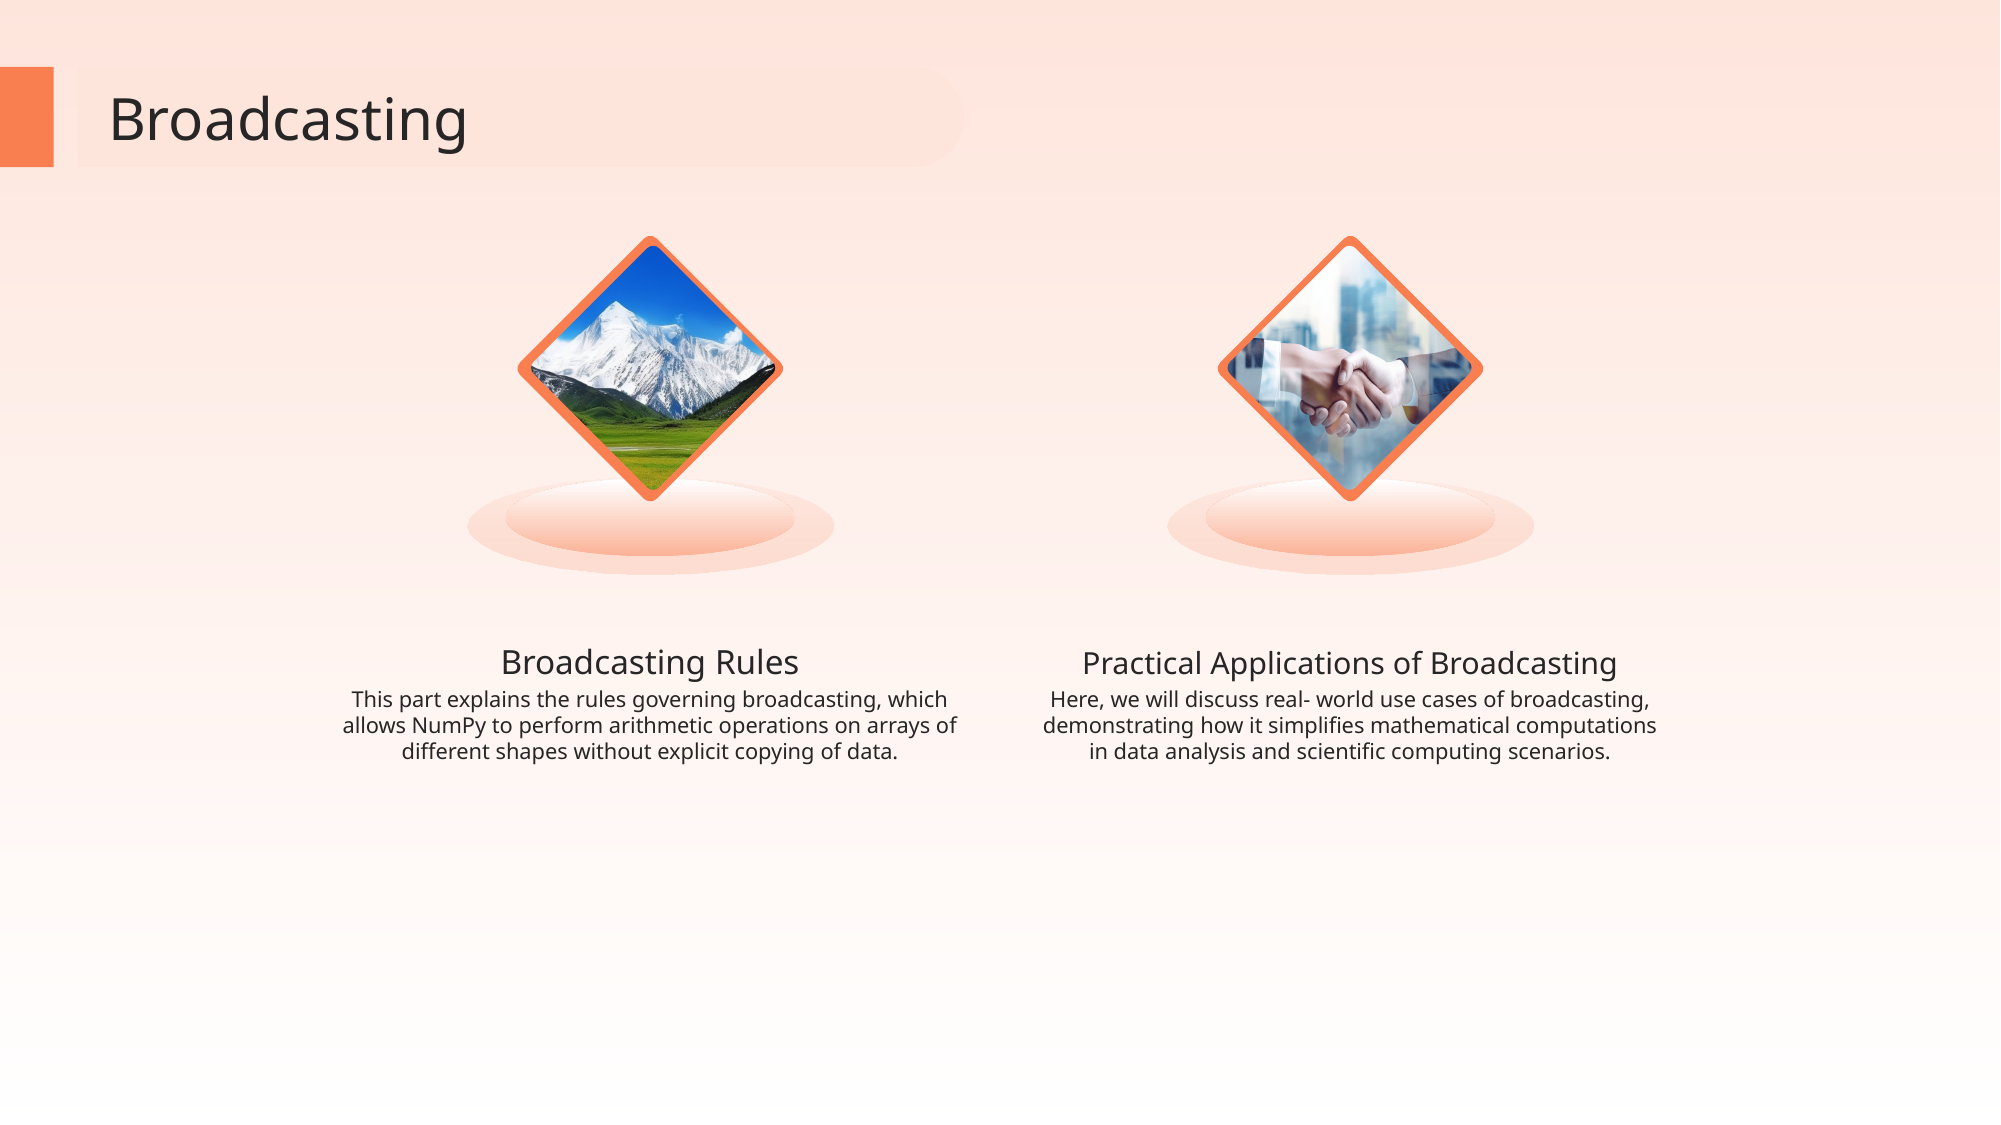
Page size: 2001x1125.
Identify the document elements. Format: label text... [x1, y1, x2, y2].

text_box [1335, 490, 1366, 502]
text_box [467, 488, 834, 575]
text_box [635, 490, 666, 502]
text_box Here, we will discuss real- world use cases of broadcasting, demonstrating how it simplifies mathematical computations in data analysis and scientific computing scenarios. [1038, 685, 1663, 1012]
text_box [776, 357, 783, 380]
text_box [1337, 236, 1364, 245]
text_box [505, 490, 795, 557]
text_box [1217, 355, 1227, 382]
text_box [77, 66, 945, 168]
text_box Practical Applications of Broadcasting [1038, 587, 1663, 681]
text_box Broadcasting Rules [338, 587, 963, 681]
text_box [1472, 353, 1484, 384]
text_box [0, 66, 54, 168]
text_box [1167, 488, 1534, 575]
picture [531, 245, 776, 490]
picture [1227, 245, 1472, 490]
text_box [1205, 490, 1496, 557]
text_box Broadcasting [108, 78, 1890, 156]
text_box [517, 351, 531, 386]
text_box [637, 236, 664, 245]
text_box This part explains the rules governing broadcasting, which allows NumPy to perform arithmetic operations on arrays of different shapes without explicit copying of data. [338, 685, 963, 1004]
